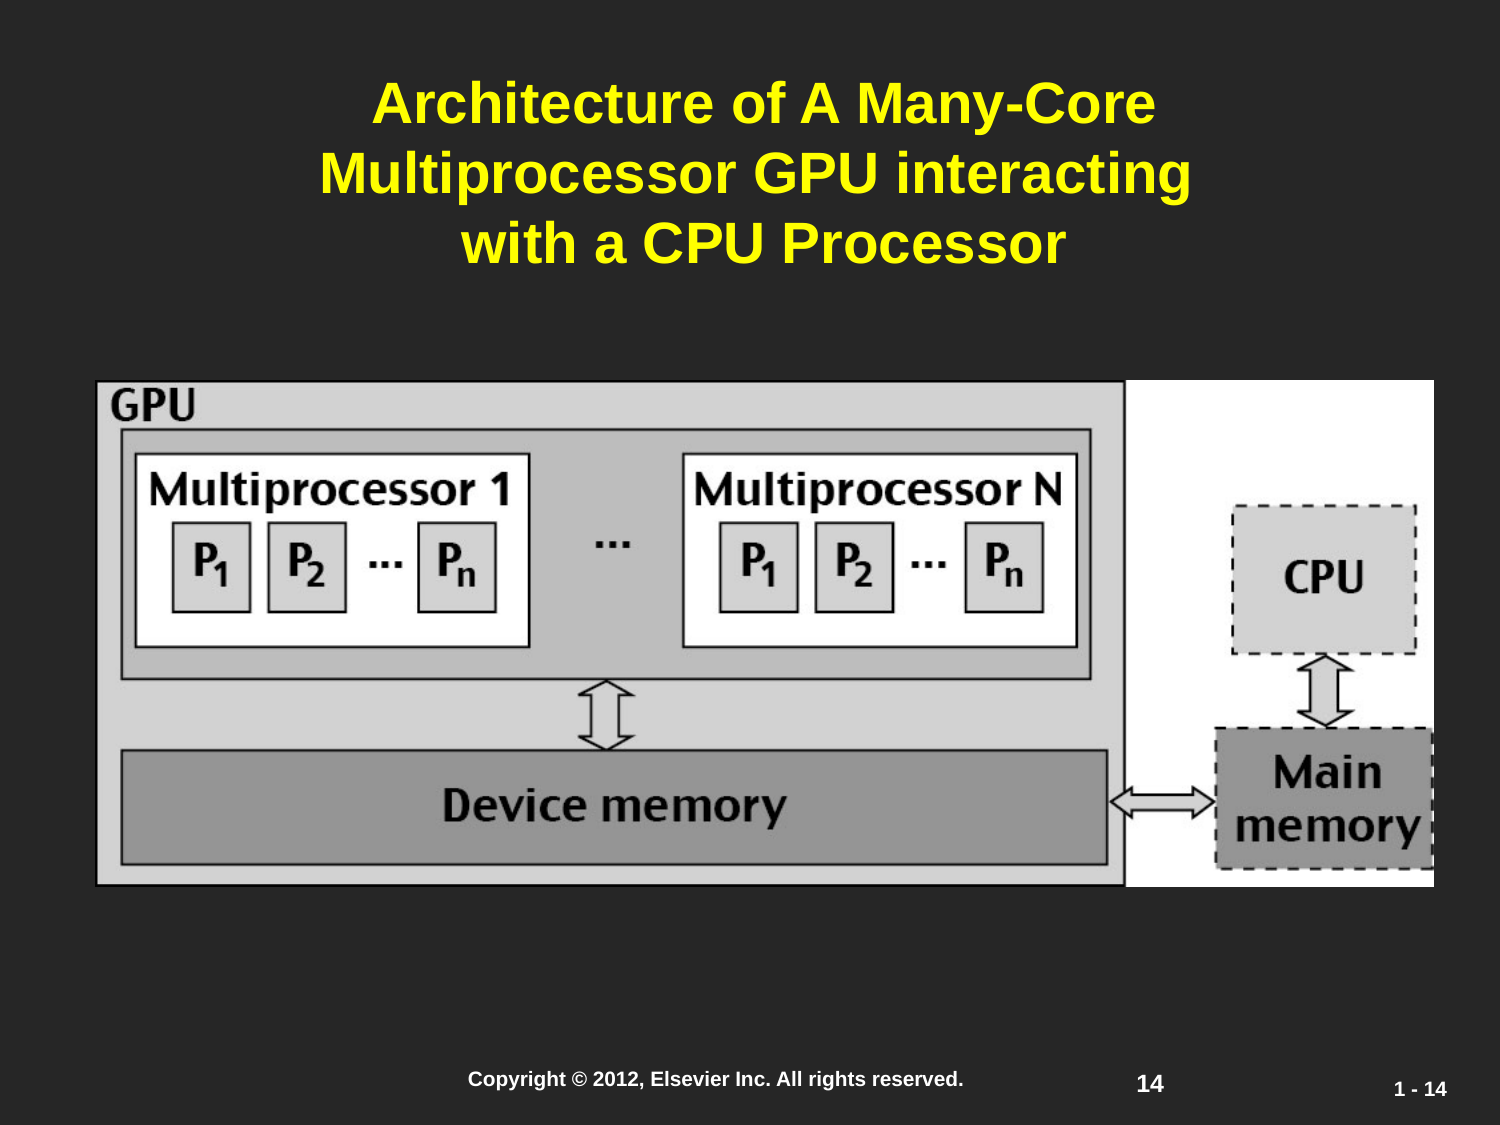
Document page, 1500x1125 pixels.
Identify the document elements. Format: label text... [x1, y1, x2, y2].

picture [95, 380, 1434, 887]
text_box Architecture of A Many-Core Multiprocessor GPU interacting with a CPU Processor [140, 57, 1389, 283]
